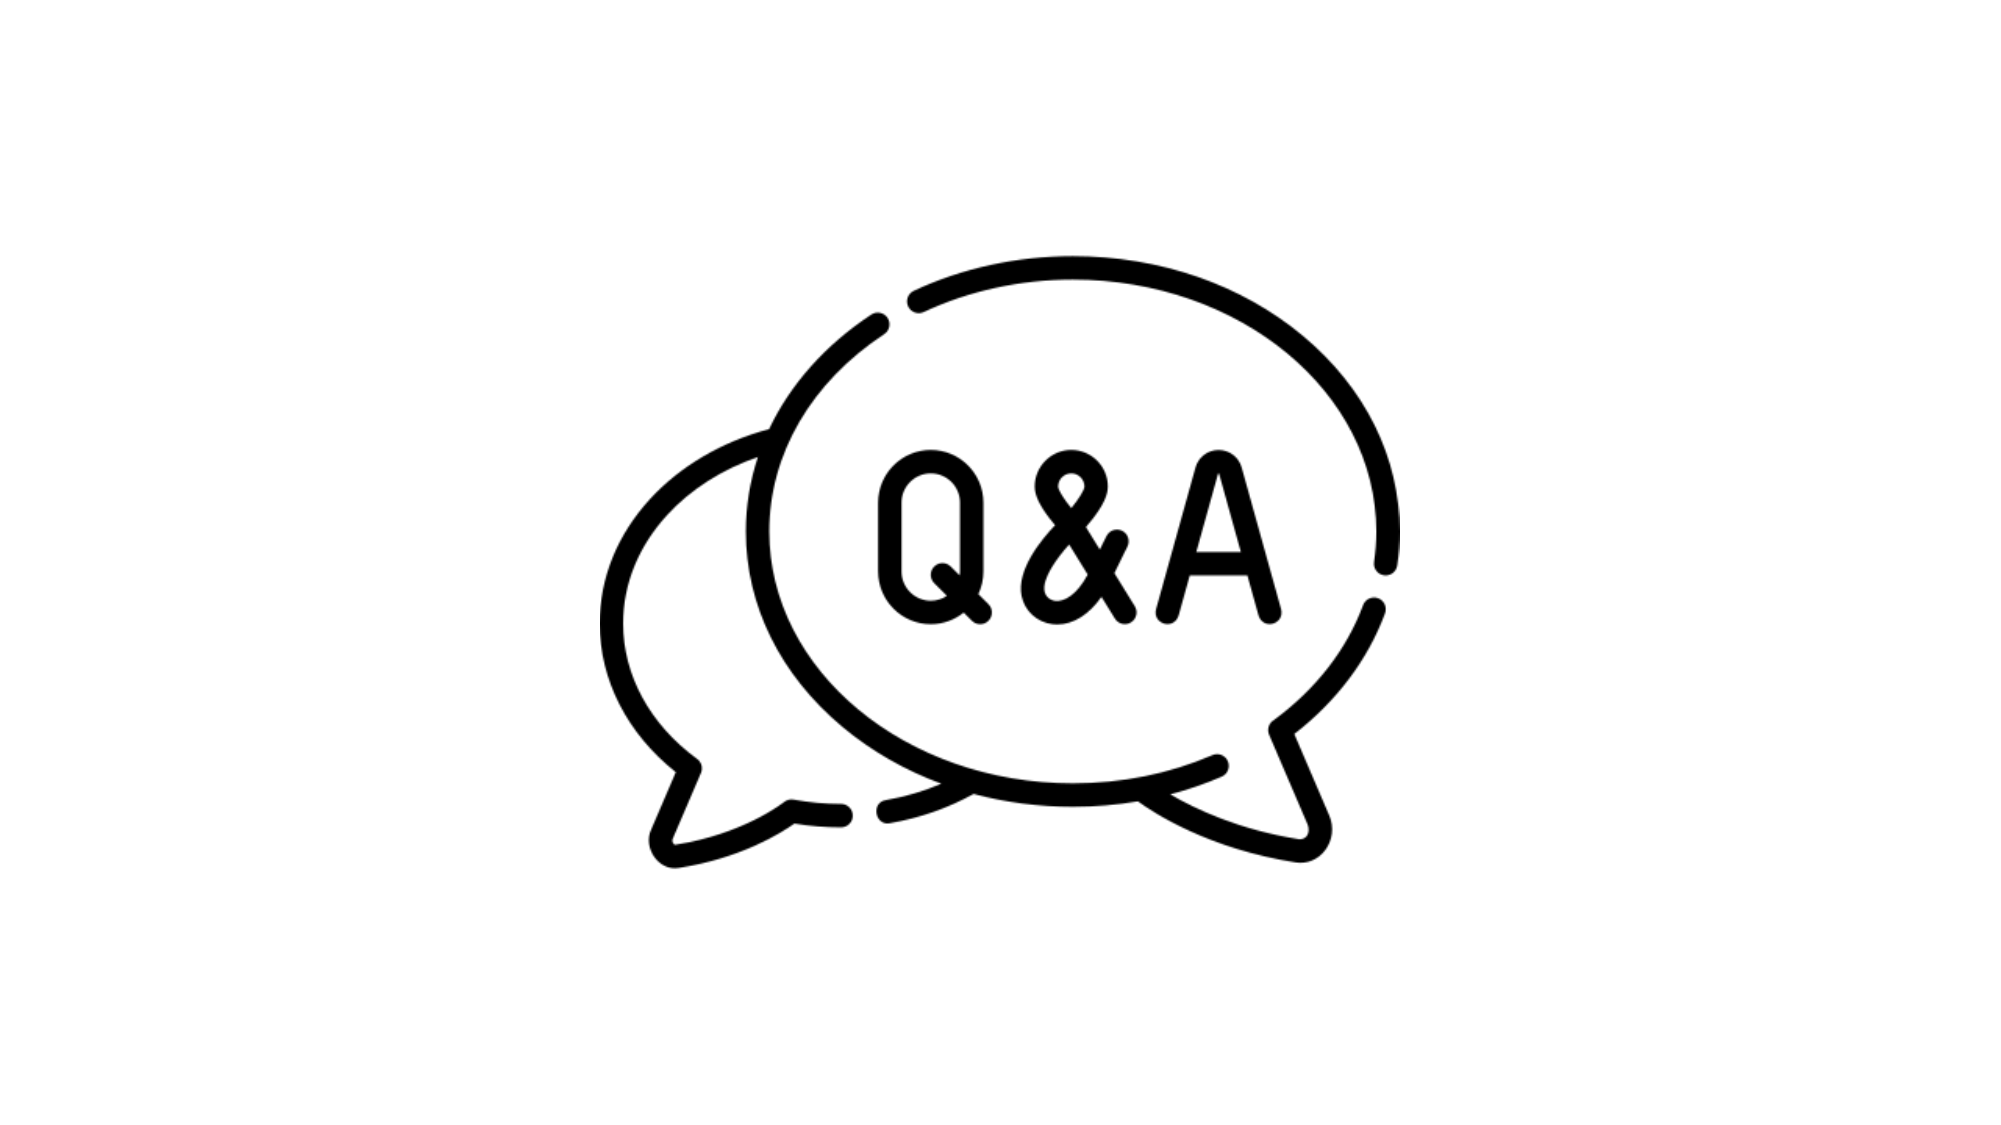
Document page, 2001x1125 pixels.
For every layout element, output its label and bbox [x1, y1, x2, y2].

picture [599, 162, 1400, 963]
